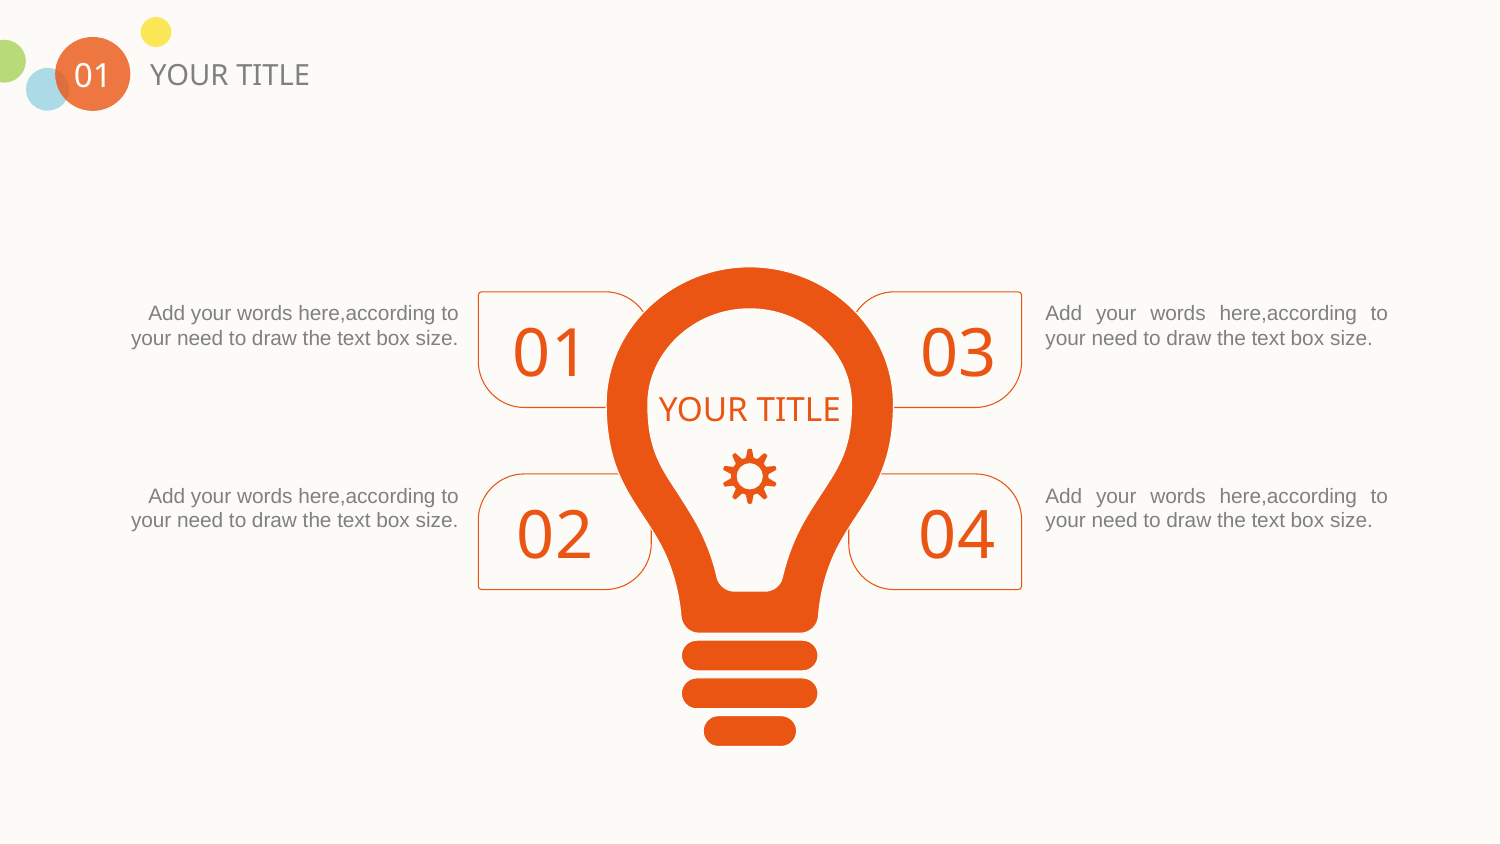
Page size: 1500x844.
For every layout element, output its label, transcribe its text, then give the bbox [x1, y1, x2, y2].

text_box [476, 471, 600, 592]
text_box YOUR TITLE [150, 56, 606, 92]
text_box 02 [502, 484, 600, 580]
text_box Add your words here,according to your need to draw the text box size. [1045, 482, 1388, 533]
text_box 04 [904, 484, 1011, 580]
text_box [25, 67, 66, 111]
text_box [898, 471, 1024, 592]
text_box [55, 36, 131, 111]
text_box 01 [65, 53, 121, 94]
text_box [0, 39, 26, 83]
text_box [476, 289, 600, 410]
text_box Add your words here,according to your need to draw the text box size. [115, 299, 459, 350]
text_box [605, 266, 894, 747]
text_box 03 [905, 302, 1012, 397]
text_box Add your words here,according to your need to draw the text box size. [115, 482, 459, 533]
text_box 01 [498, 302, 600, 397]
text_box [898, 289, 1024, 410]
text_box Add your words here,according to your need to draw the text box size. [1045, 299, 1388, 350]
text_box [140, 17, 172, 48]
